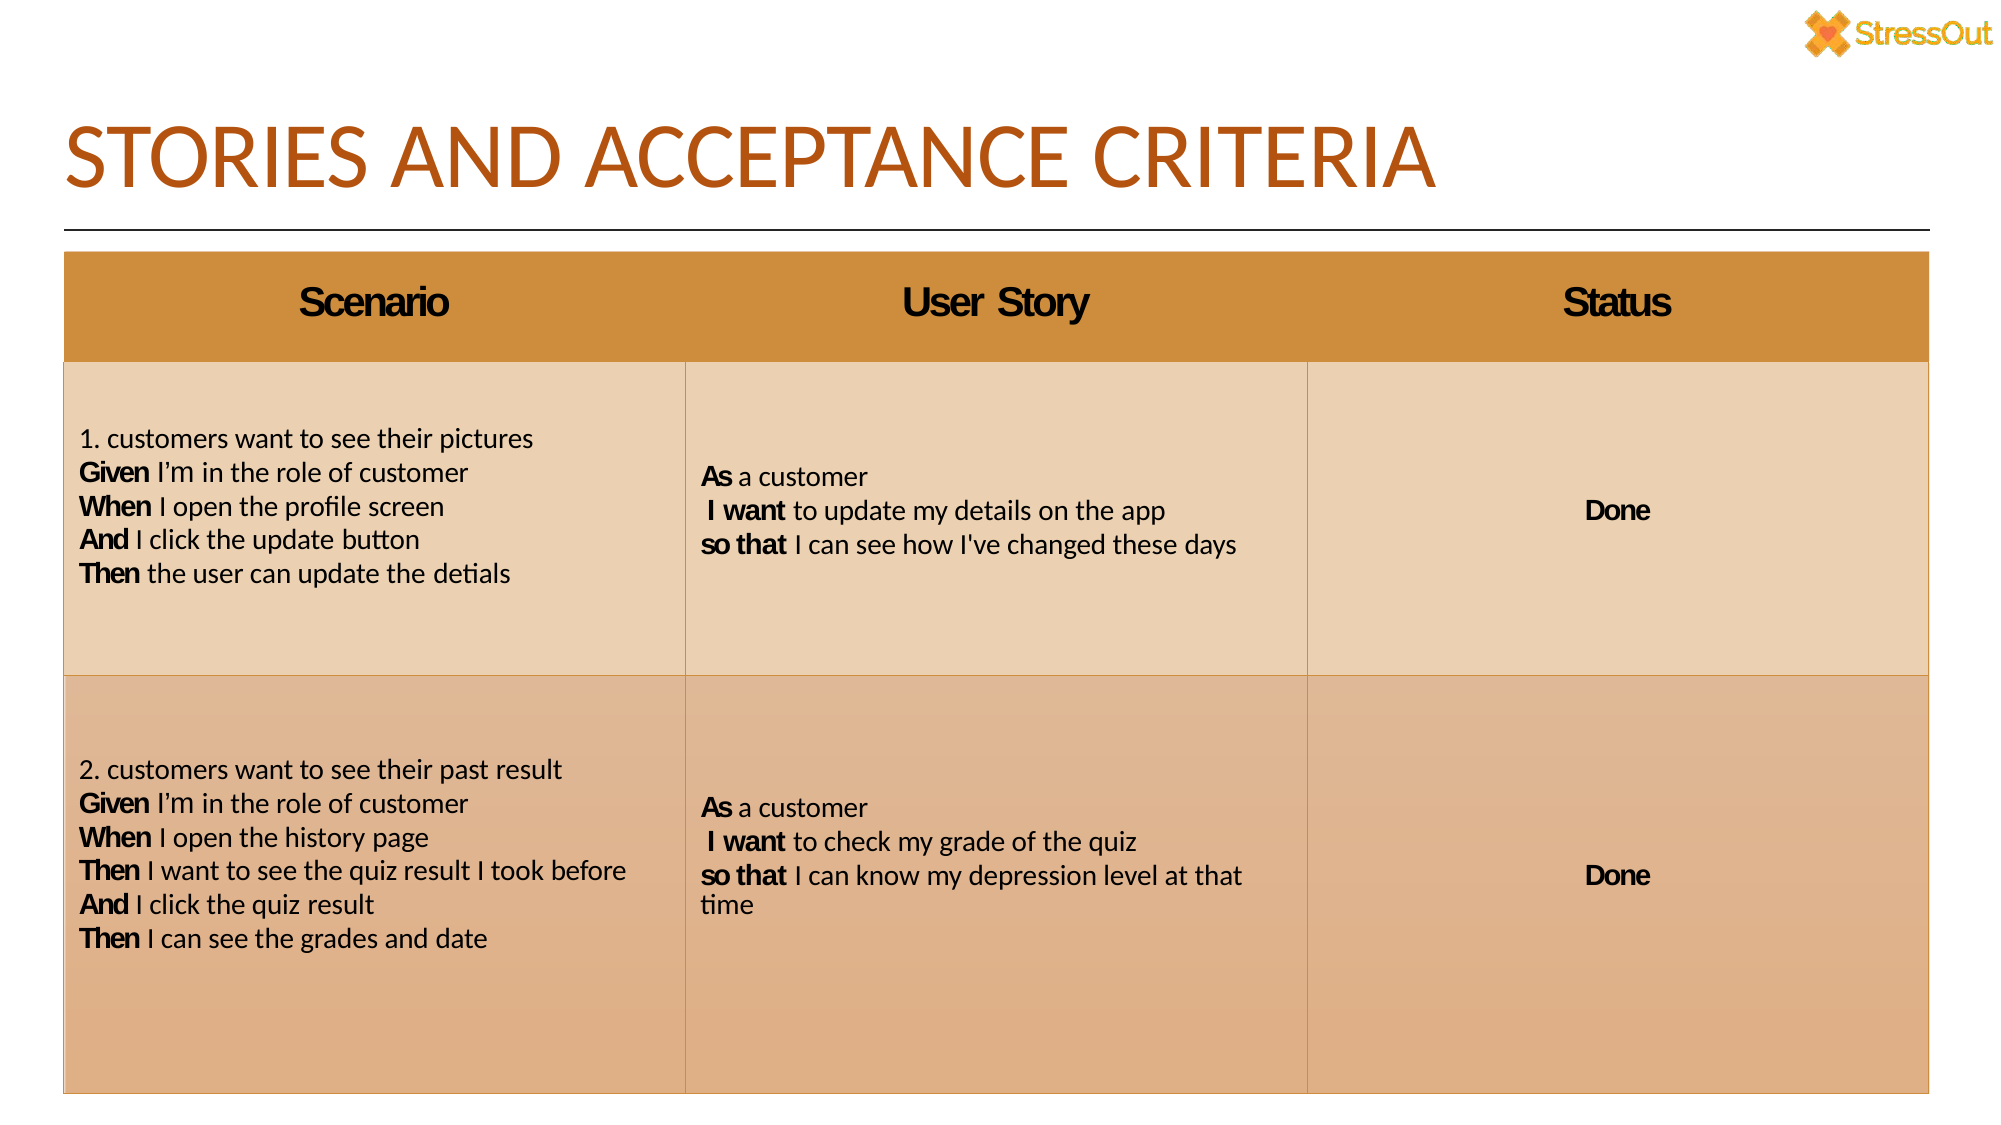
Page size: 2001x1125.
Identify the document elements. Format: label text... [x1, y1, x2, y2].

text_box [63, 251, 1931, 1094]
text_box [1804, 10, 1994, 58]
title STORIES AND ACCEPTANCE CRITERIA [62, 92, 1453, 249]
